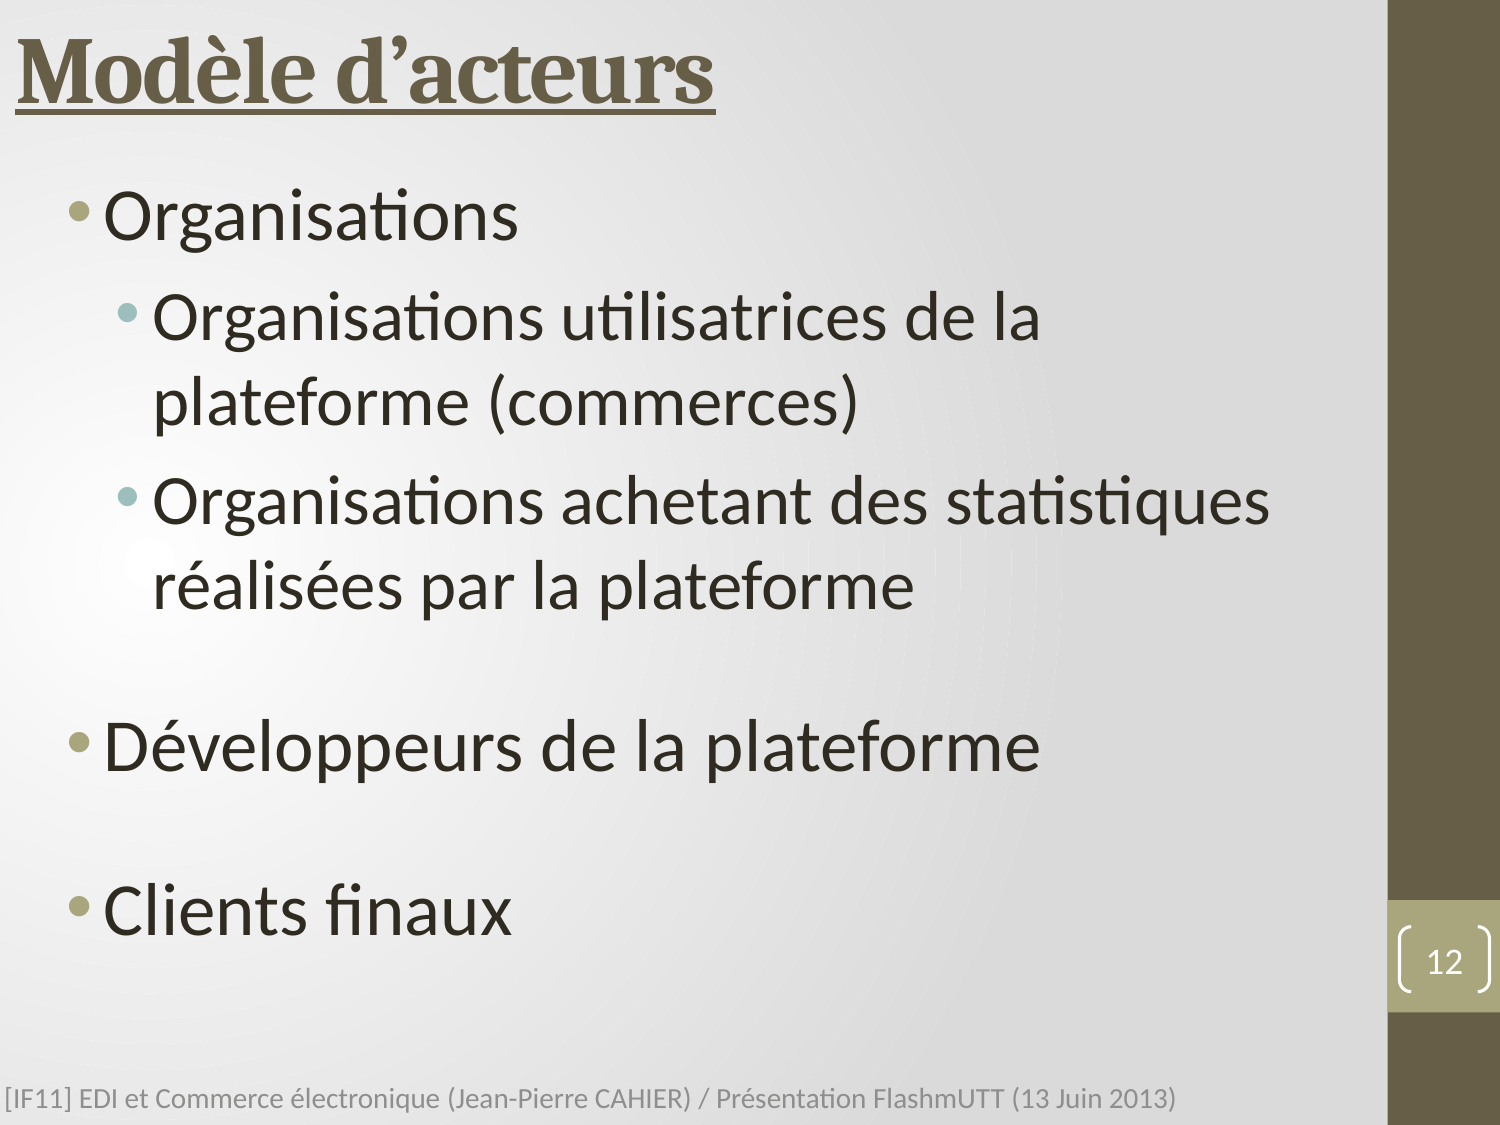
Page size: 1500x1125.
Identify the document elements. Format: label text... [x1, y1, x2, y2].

slide_number 12 [1397, 925, 1492, 994]
title Modèle d’acteurs [0, 0, 1388, 130]
text_box [IF11] EDI et Commerce électronique (Jean-Pierre CAHIER) / Présentation FlashmUTT (13 Juin 2013) [0, 1071, 1324, 1125]
text_box Organisations Organisations utilisatrices de la plateforme (commerces) Organisations achetant des statistiques réalisées par la plateforme Développeurs de la plateforme Clients finaux [32, 157, 1357, 1086]
